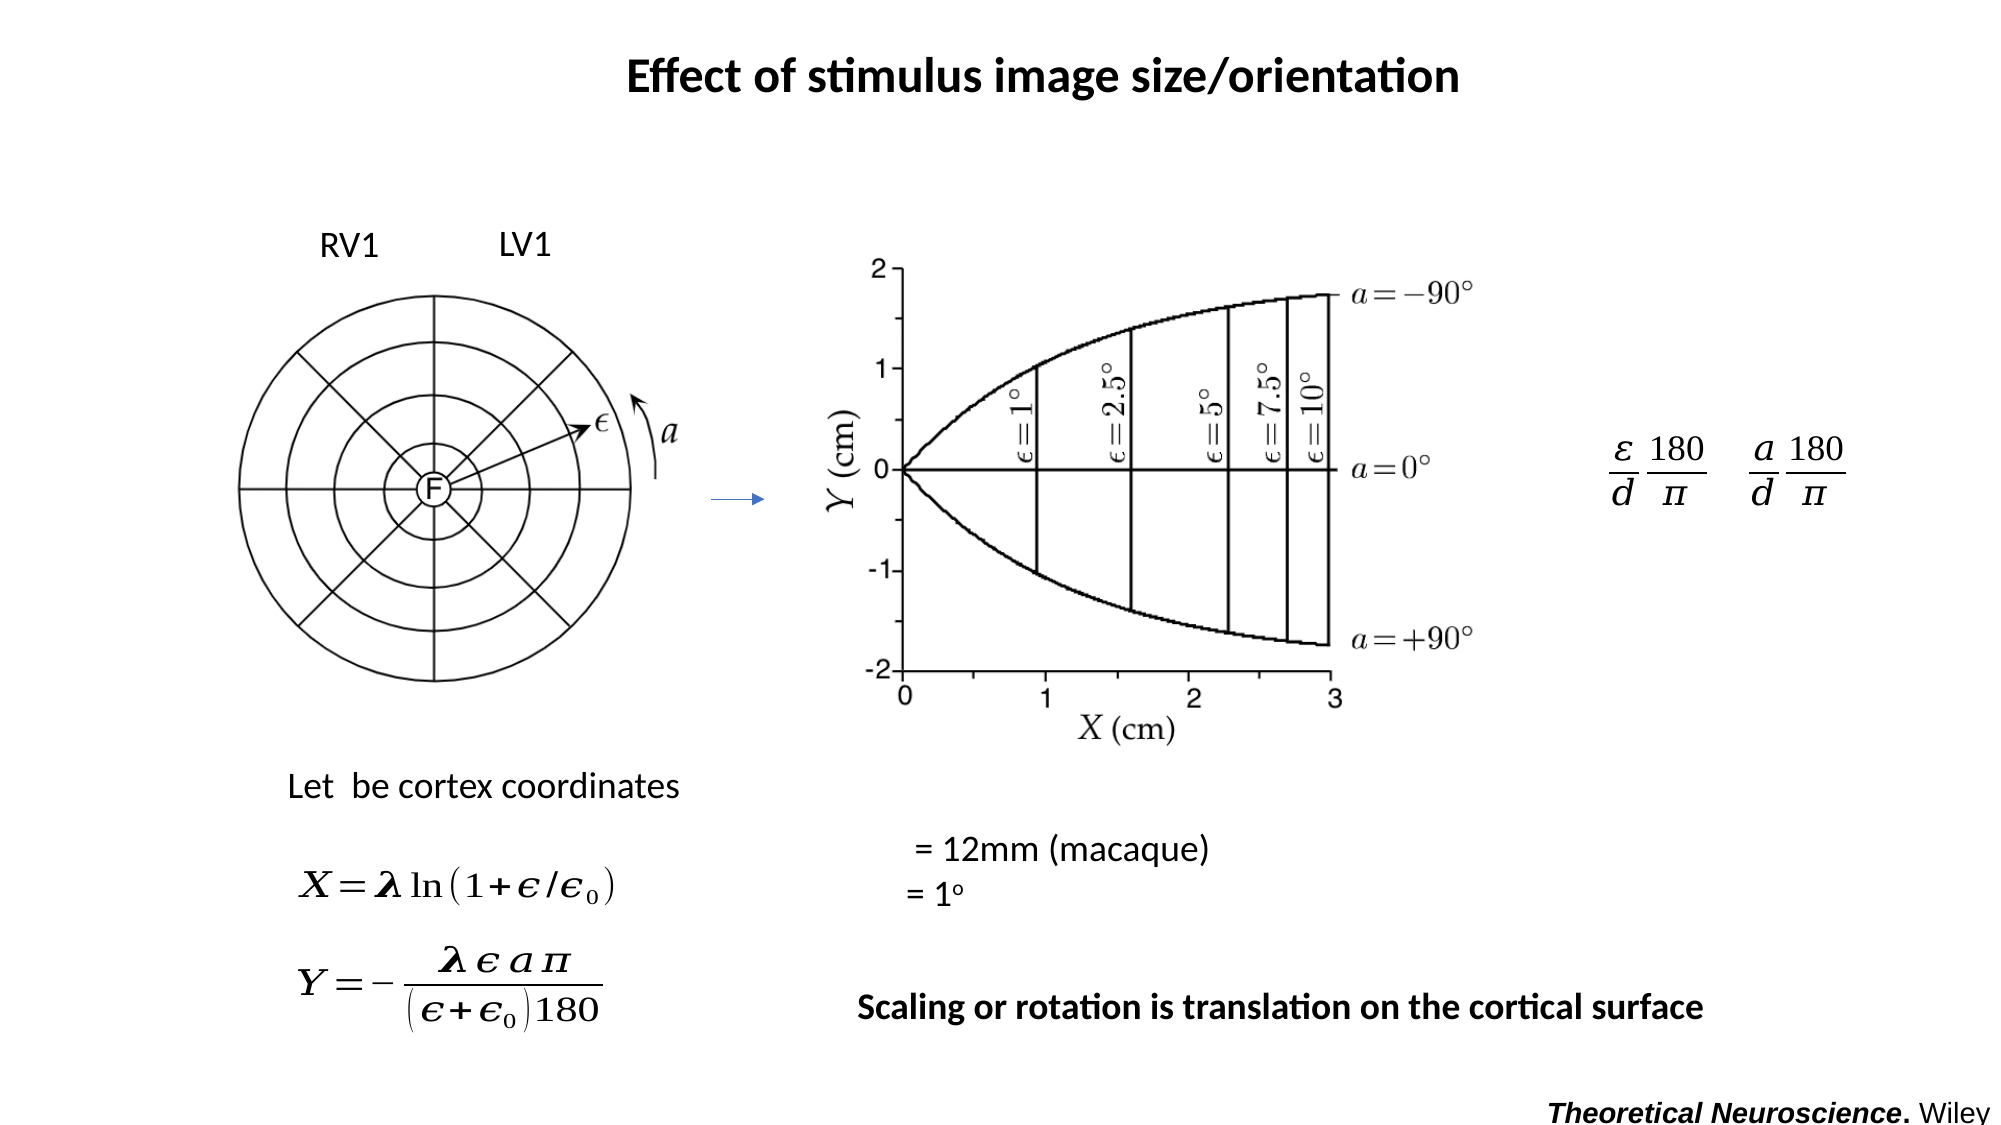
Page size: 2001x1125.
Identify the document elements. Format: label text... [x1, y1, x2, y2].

text_box Theoretical Neuroscience. Wiley [1532, 1086, 2000, 1125]
text_box Effect of stimulus image size/orientation [611, 35, 1476, 110]
picture [201, 288, 712, 711]
text_box RV1 [304, 212, 395, 273]
text_box LV1 [484, 211, 568, 272]
text_box Scaling or rotation is translation on the cortical surface [842, 974, 1721, 1035]
picture [806, 242, 1513, 764]
